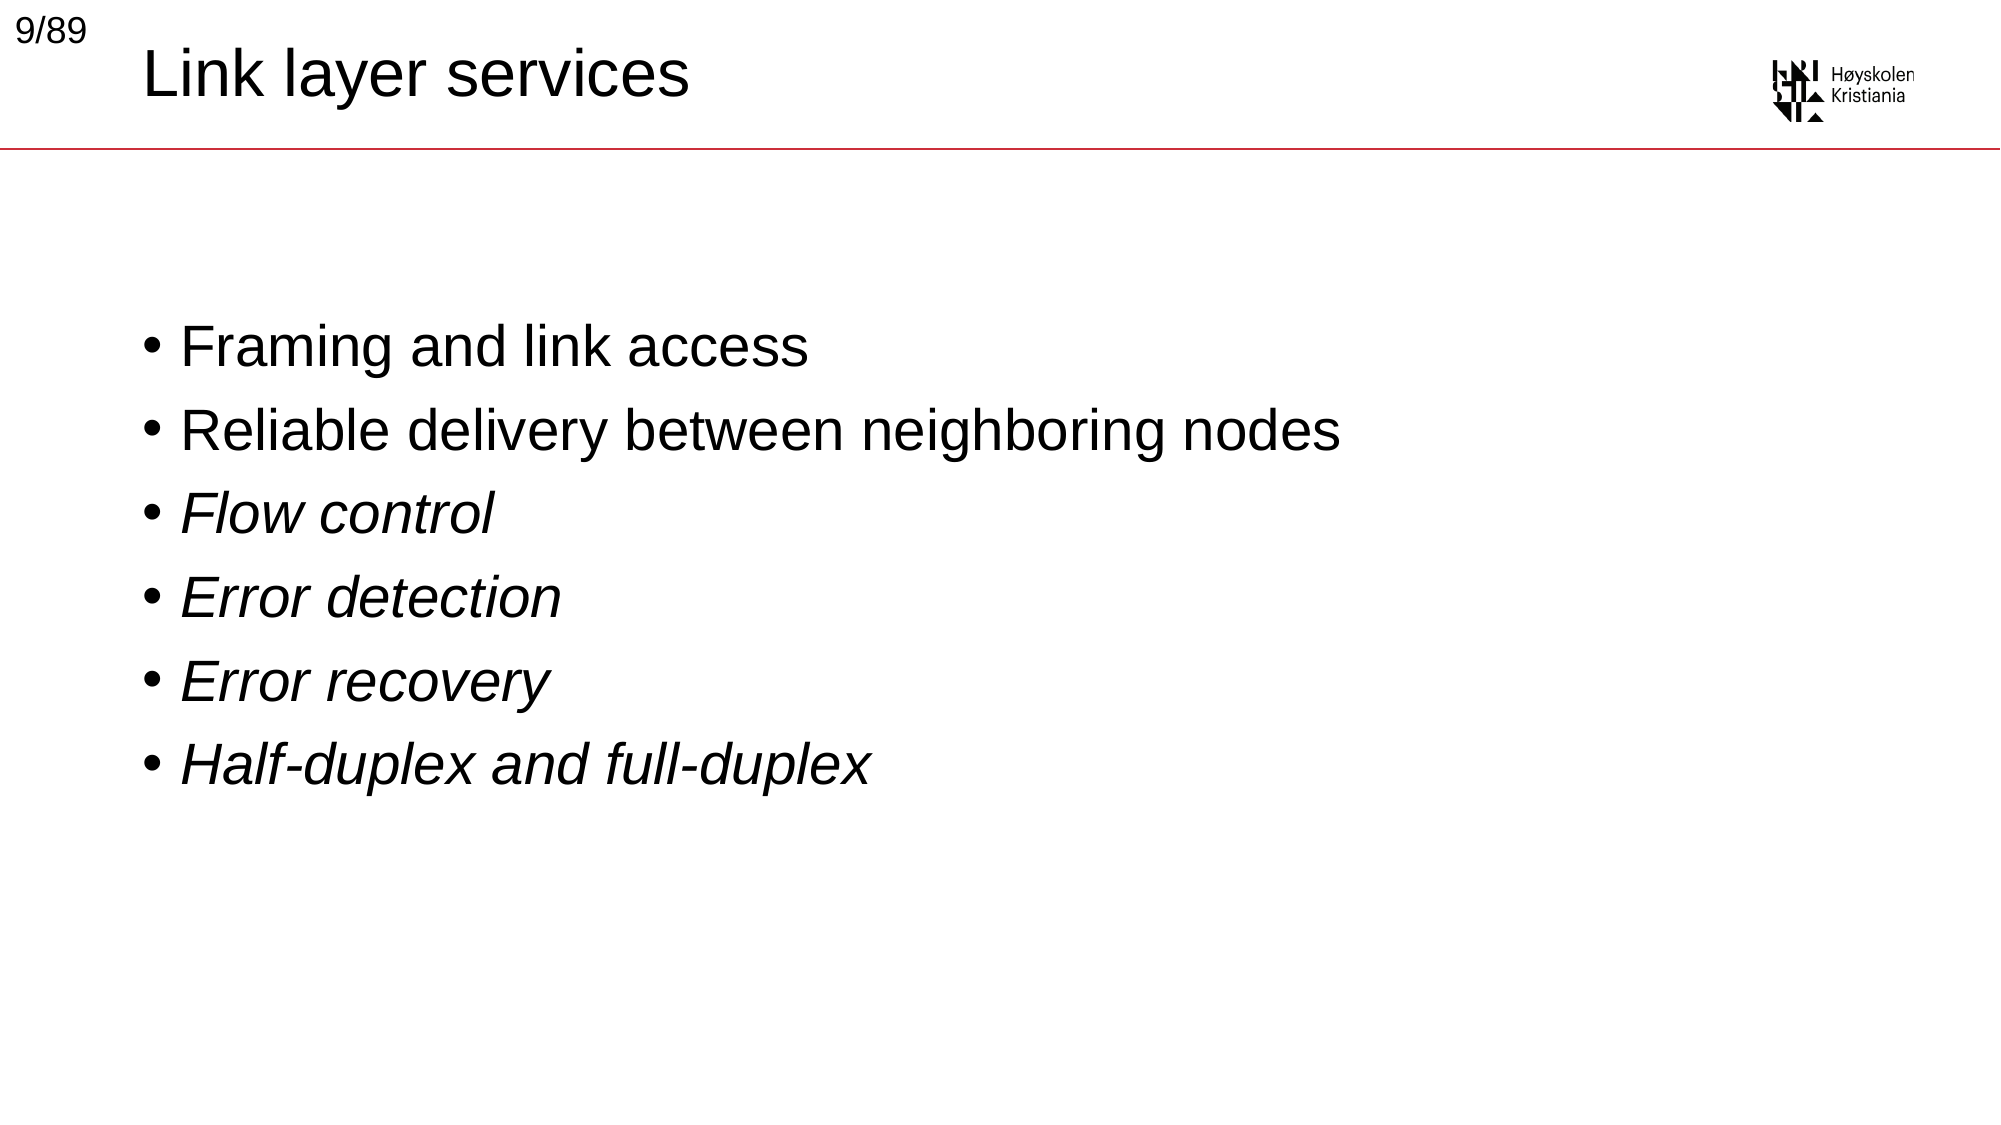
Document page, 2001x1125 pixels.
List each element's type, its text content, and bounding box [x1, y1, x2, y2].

slide_number 9/89 [0, 0, 208, 74]
title Link layer services [127, 30, 1887, 135]
list Framing and link access Reliable delivery between neighboring nodes Flow control Error detection Error recovery Half-duplex and full-duplex [127, 308, 1498, 1032]
